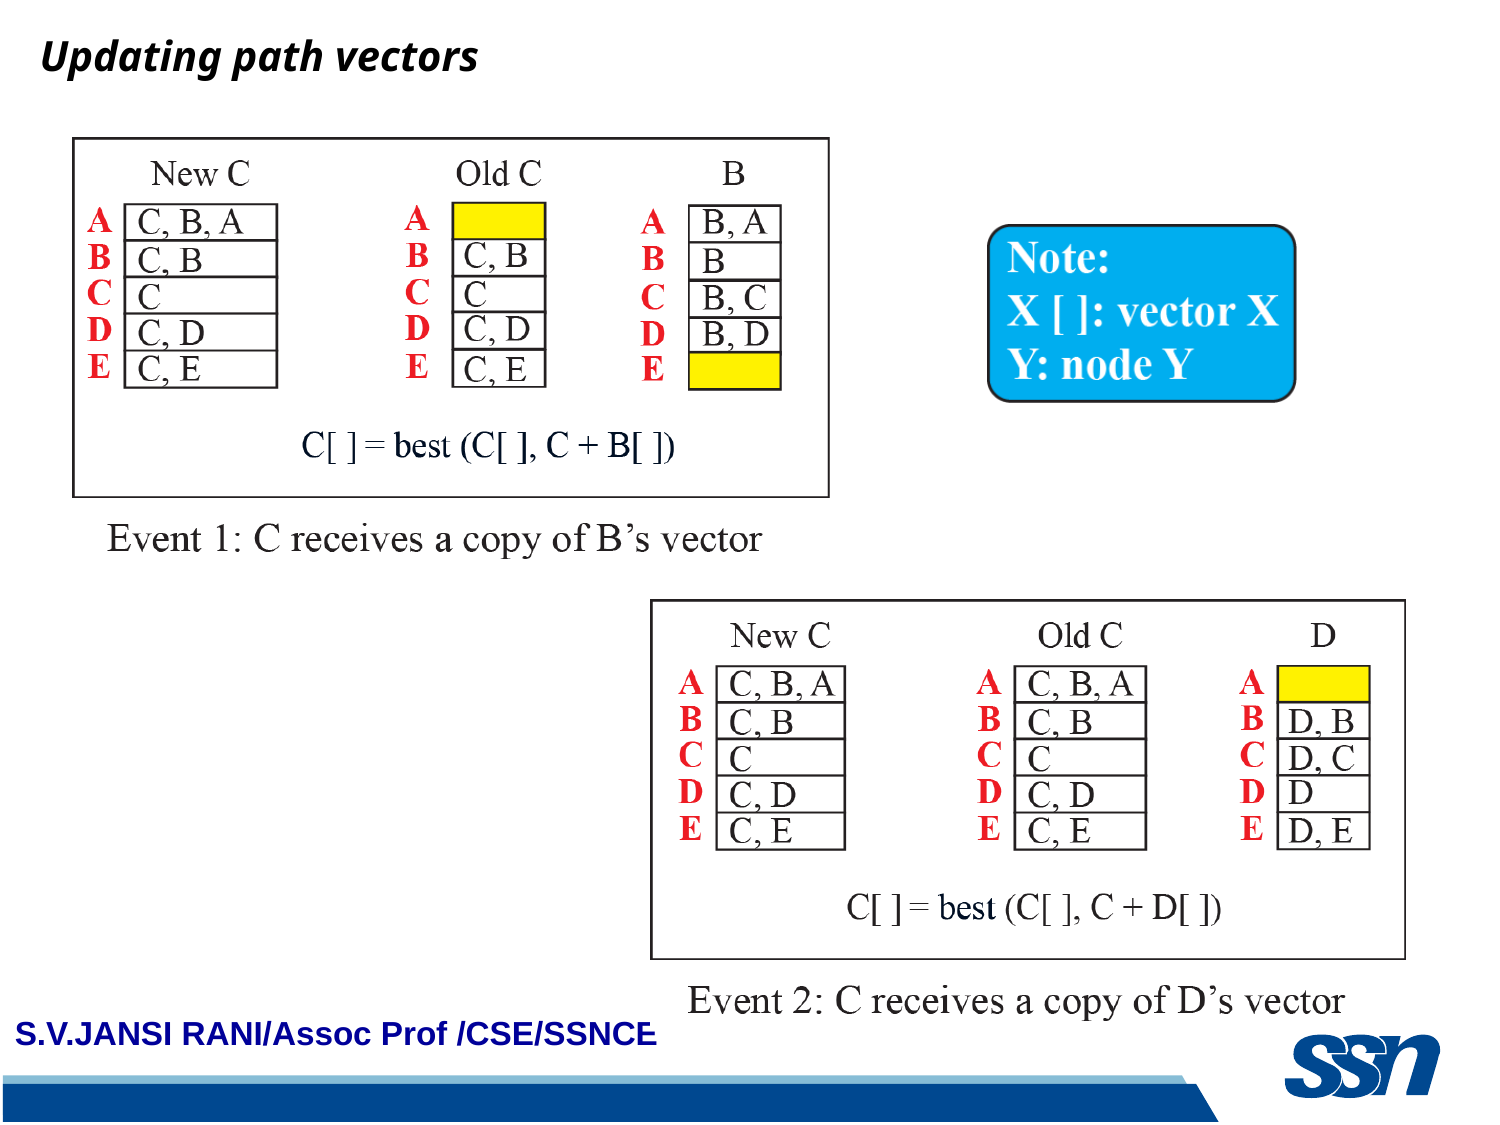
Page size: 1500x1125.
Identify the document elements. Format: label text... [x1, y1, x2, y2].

picture [649, 599, 1406, 1027]
picture [72, 137, 831, 564]
picture [987, 224, 1297, 404]
text_box Updating path vectors [24, 22, 1363, 87]
